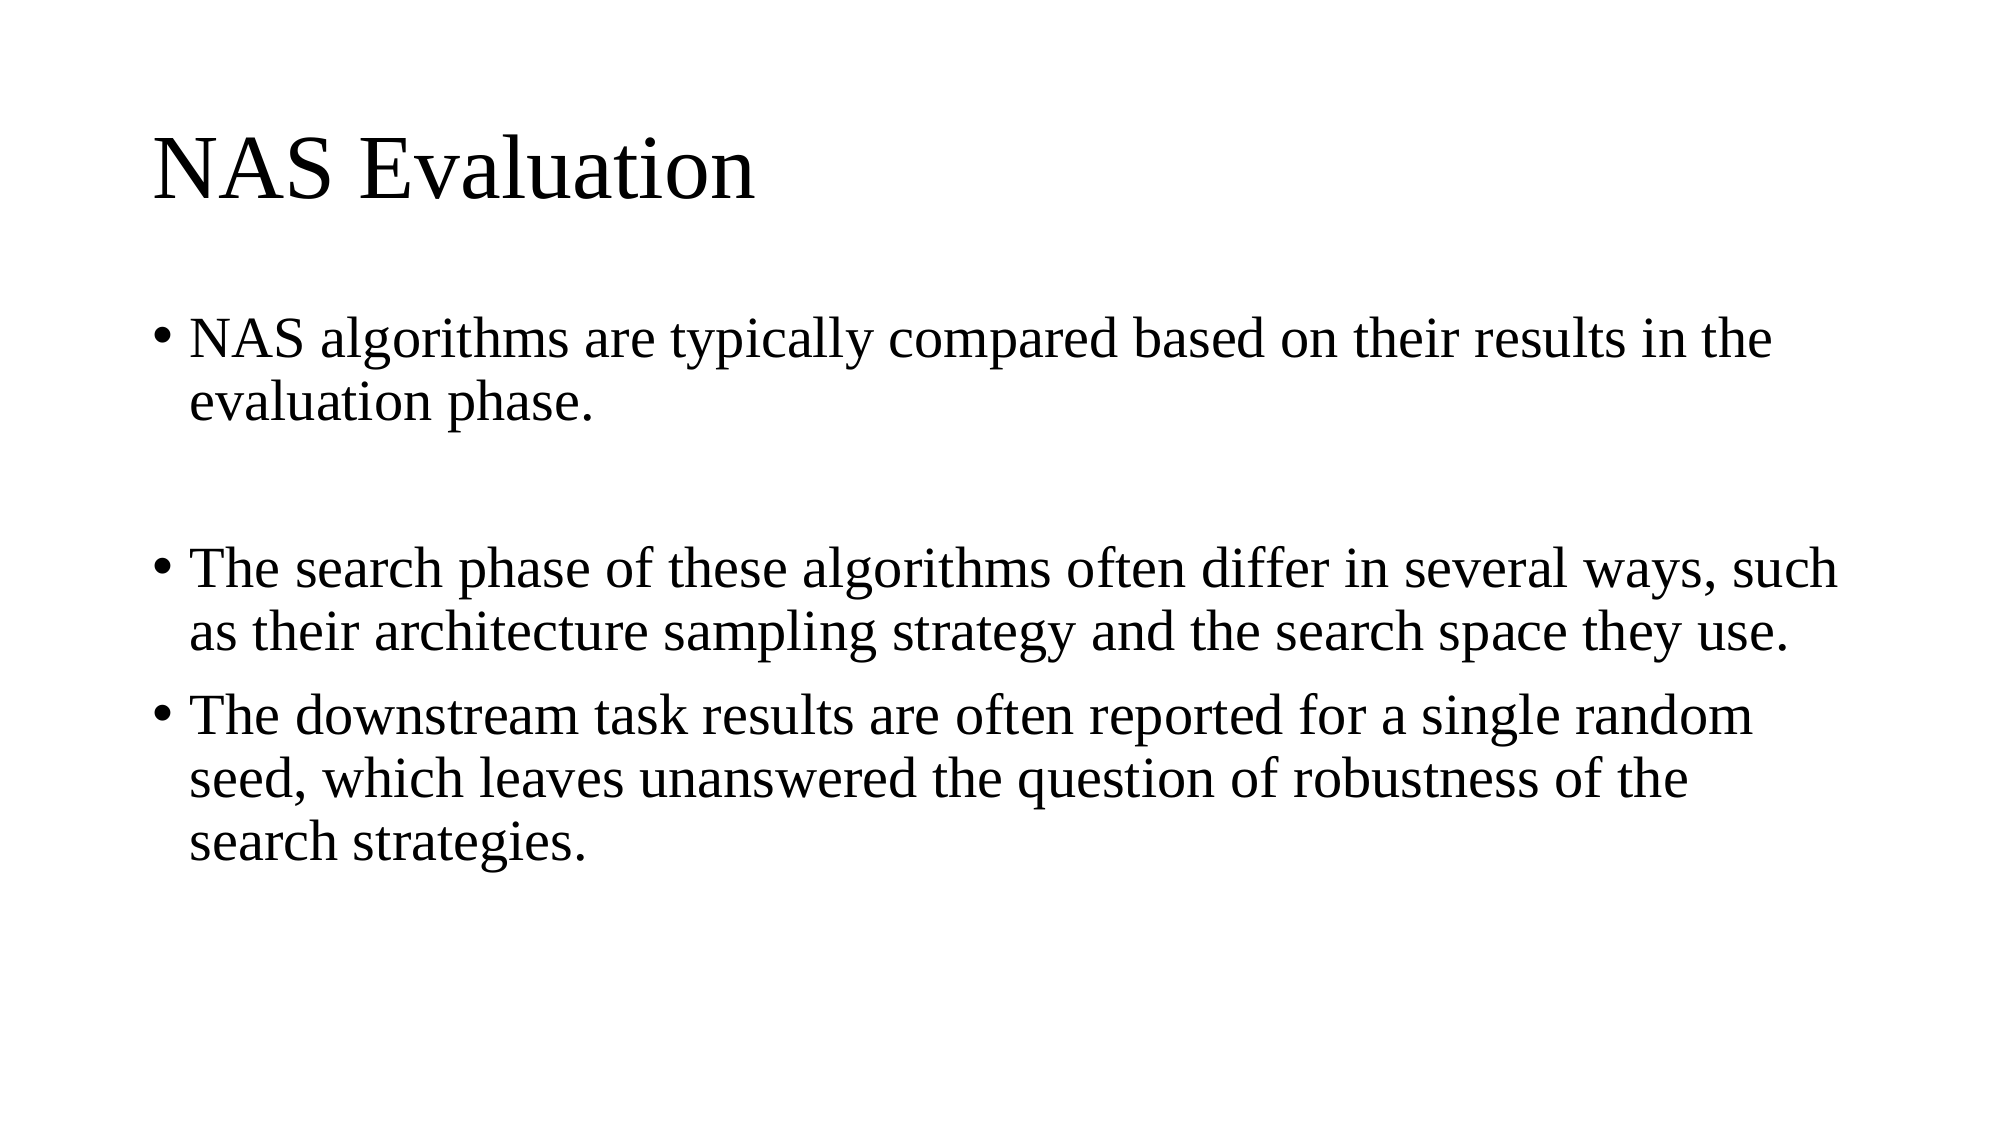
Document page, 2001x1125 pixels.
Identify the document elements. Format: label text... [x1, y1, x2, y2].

list NAS algorithms are typically compared based on their results in the evaluation phase. The search phase of these algorithms often differ in several ways, such as their architecture sampling strategy and the search space they use. The downstream task results are often reported for a single random seed, which leaves unanswered the question of robustness of the search strategies. [137, 299, 1863, 1014]
title NAS Evaluation [137, 59, 1863, 278]
